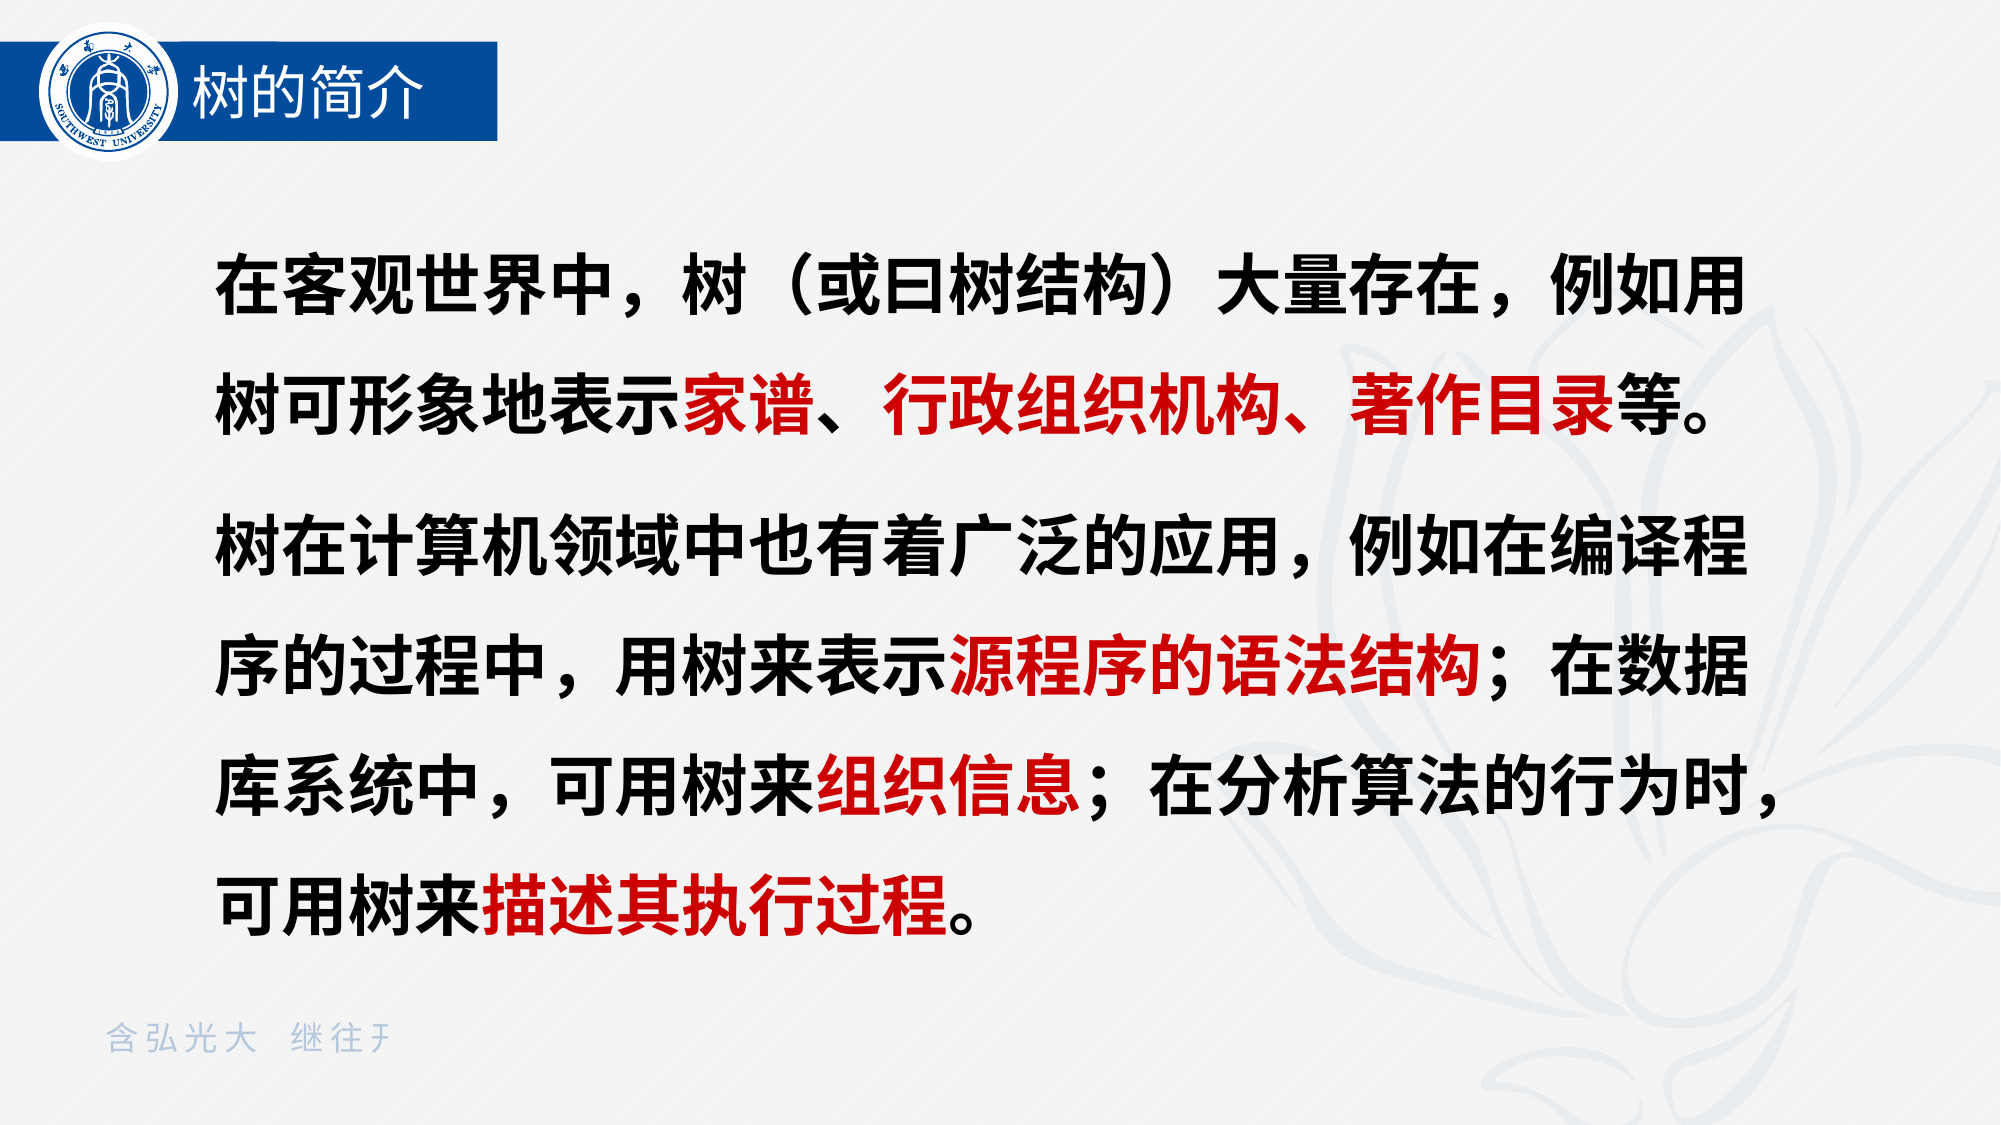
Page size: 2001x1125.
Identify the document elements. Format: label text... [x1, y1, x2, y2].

text_box 在客观世界中，树（或曰树结构）大量存在，例如用树可形象地表示家谱、行政组织机构、著作目录等。 树在计算机领域中也有着广泛的应用，例如在编译程序的过程中，用树来表示源程序的语法结构；在数据库系统中，可用树来组织信息；在分析算法的行为时，可用树来描述其执行过程。 [199, 195, 1785, 881]
list 树的简介 [180, 41, 498, 141]
